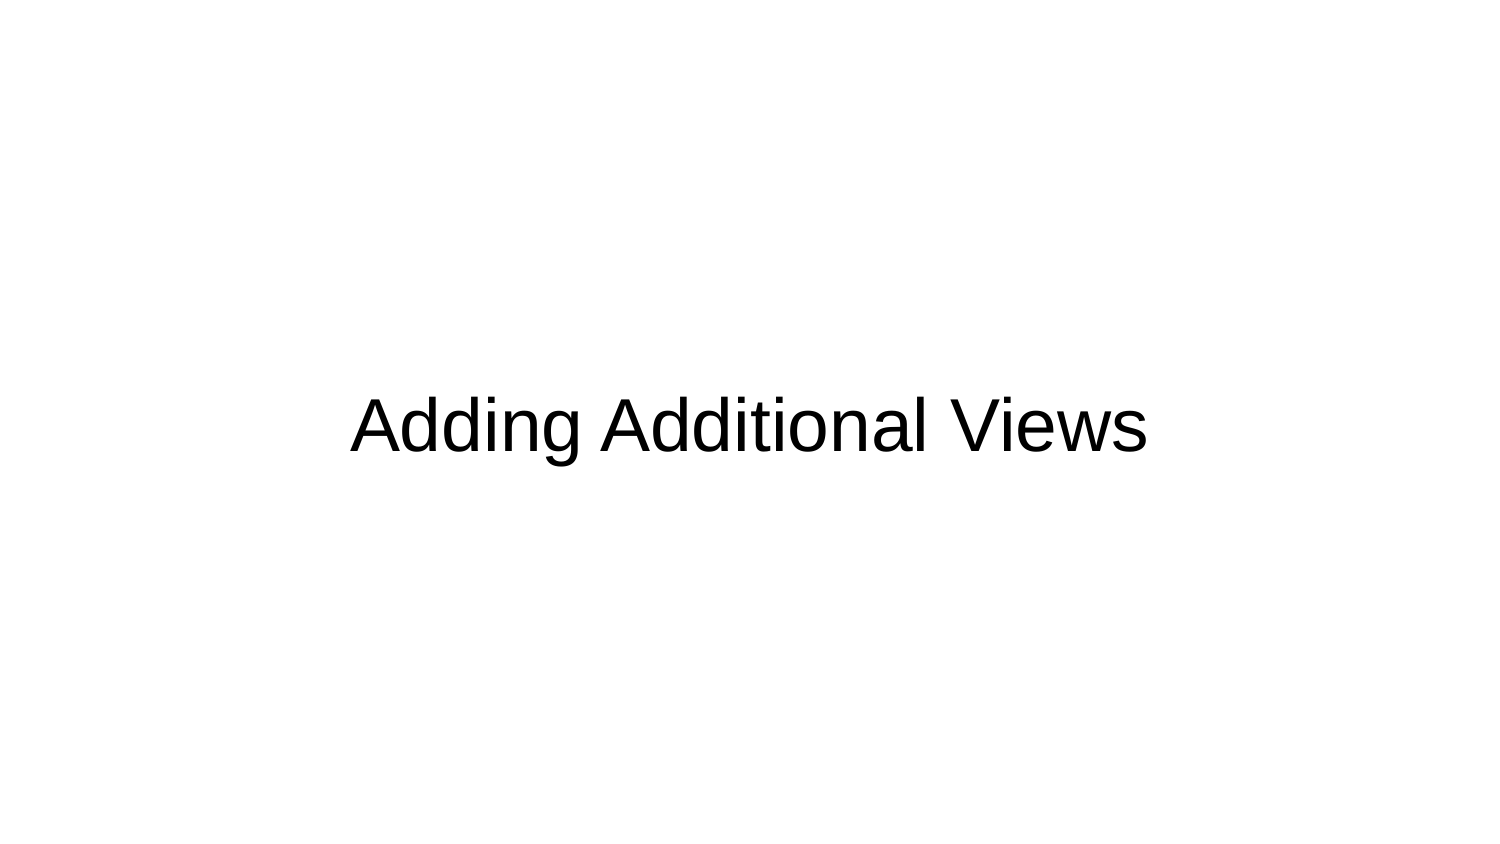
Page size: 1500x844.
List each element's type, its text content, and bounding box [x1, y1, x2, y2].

title Adding Additional Views [51, 352, 1449, 491]
